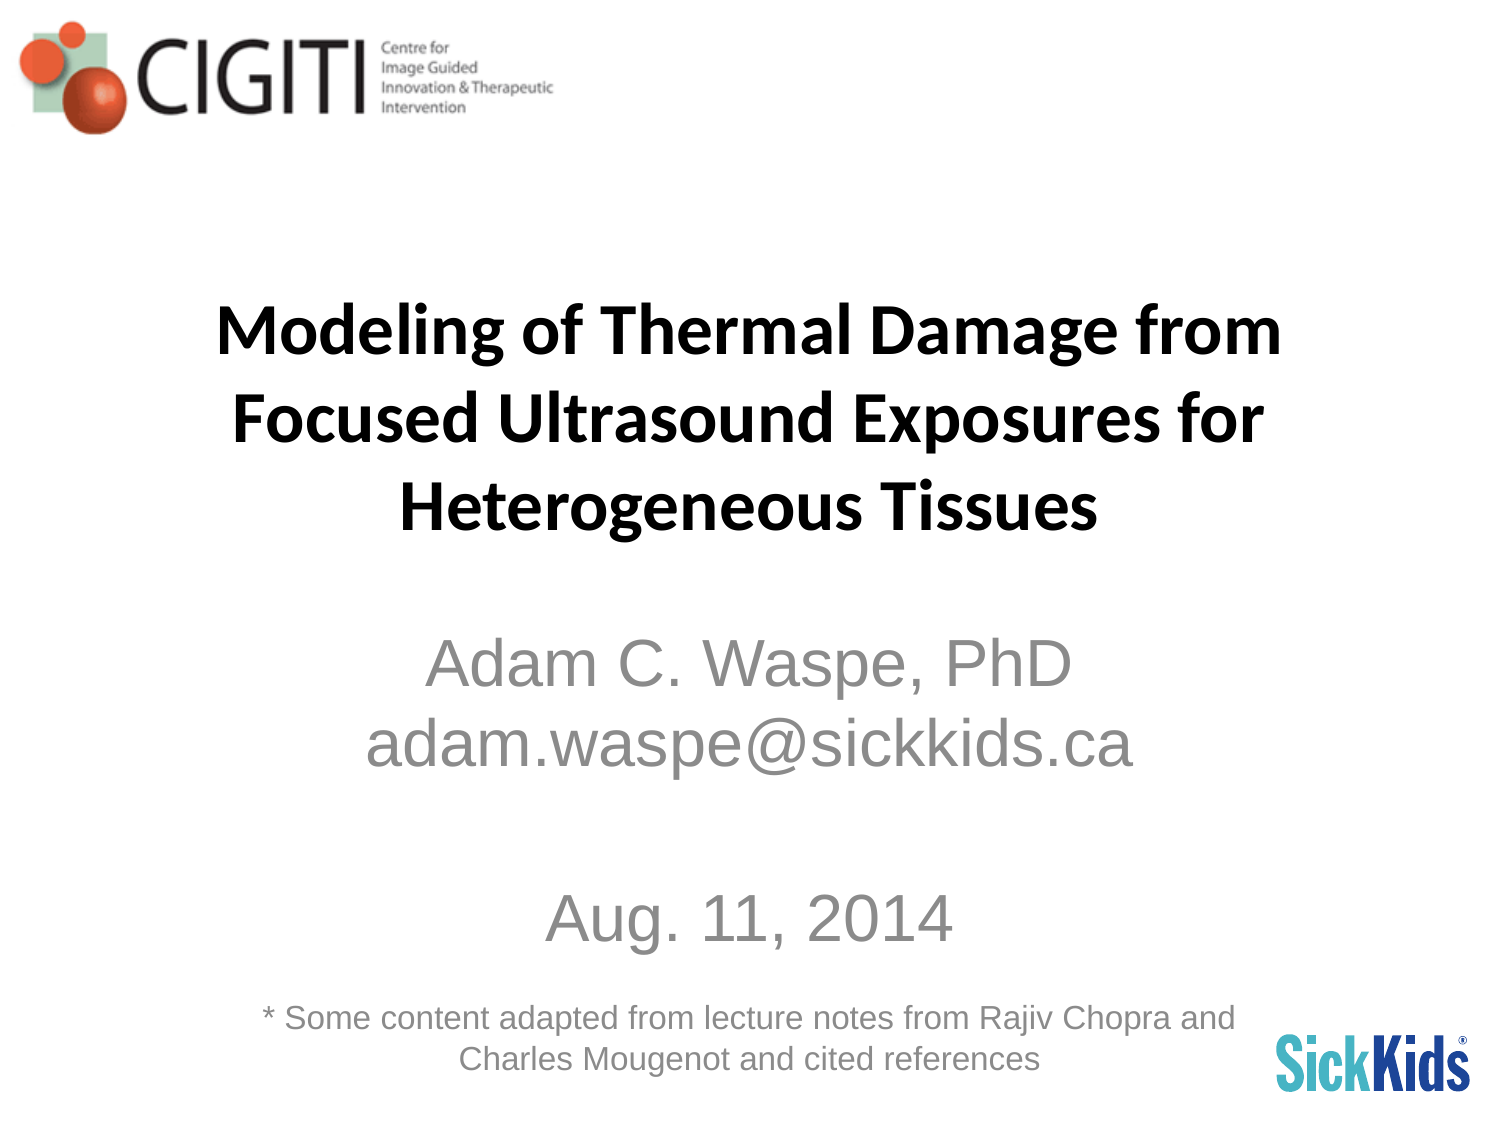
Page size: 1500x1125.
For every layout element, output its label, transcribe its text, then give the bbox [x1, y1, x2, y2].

subtitle Adam C. Waspe, PhD adam.waspe@sickkids.ca Aug. 11, 2014 * Some content adapted from lecture notes from Rajiv Chopra and Charles Mougenot and cited references [225, 612, 1275, 1109]
picture [0, 0, 594, 152]
title Modeling of Thermal Damage from Focused Ultrasound Exposures for Heterogeneous Tissues [124, 270, 1376, 556]
